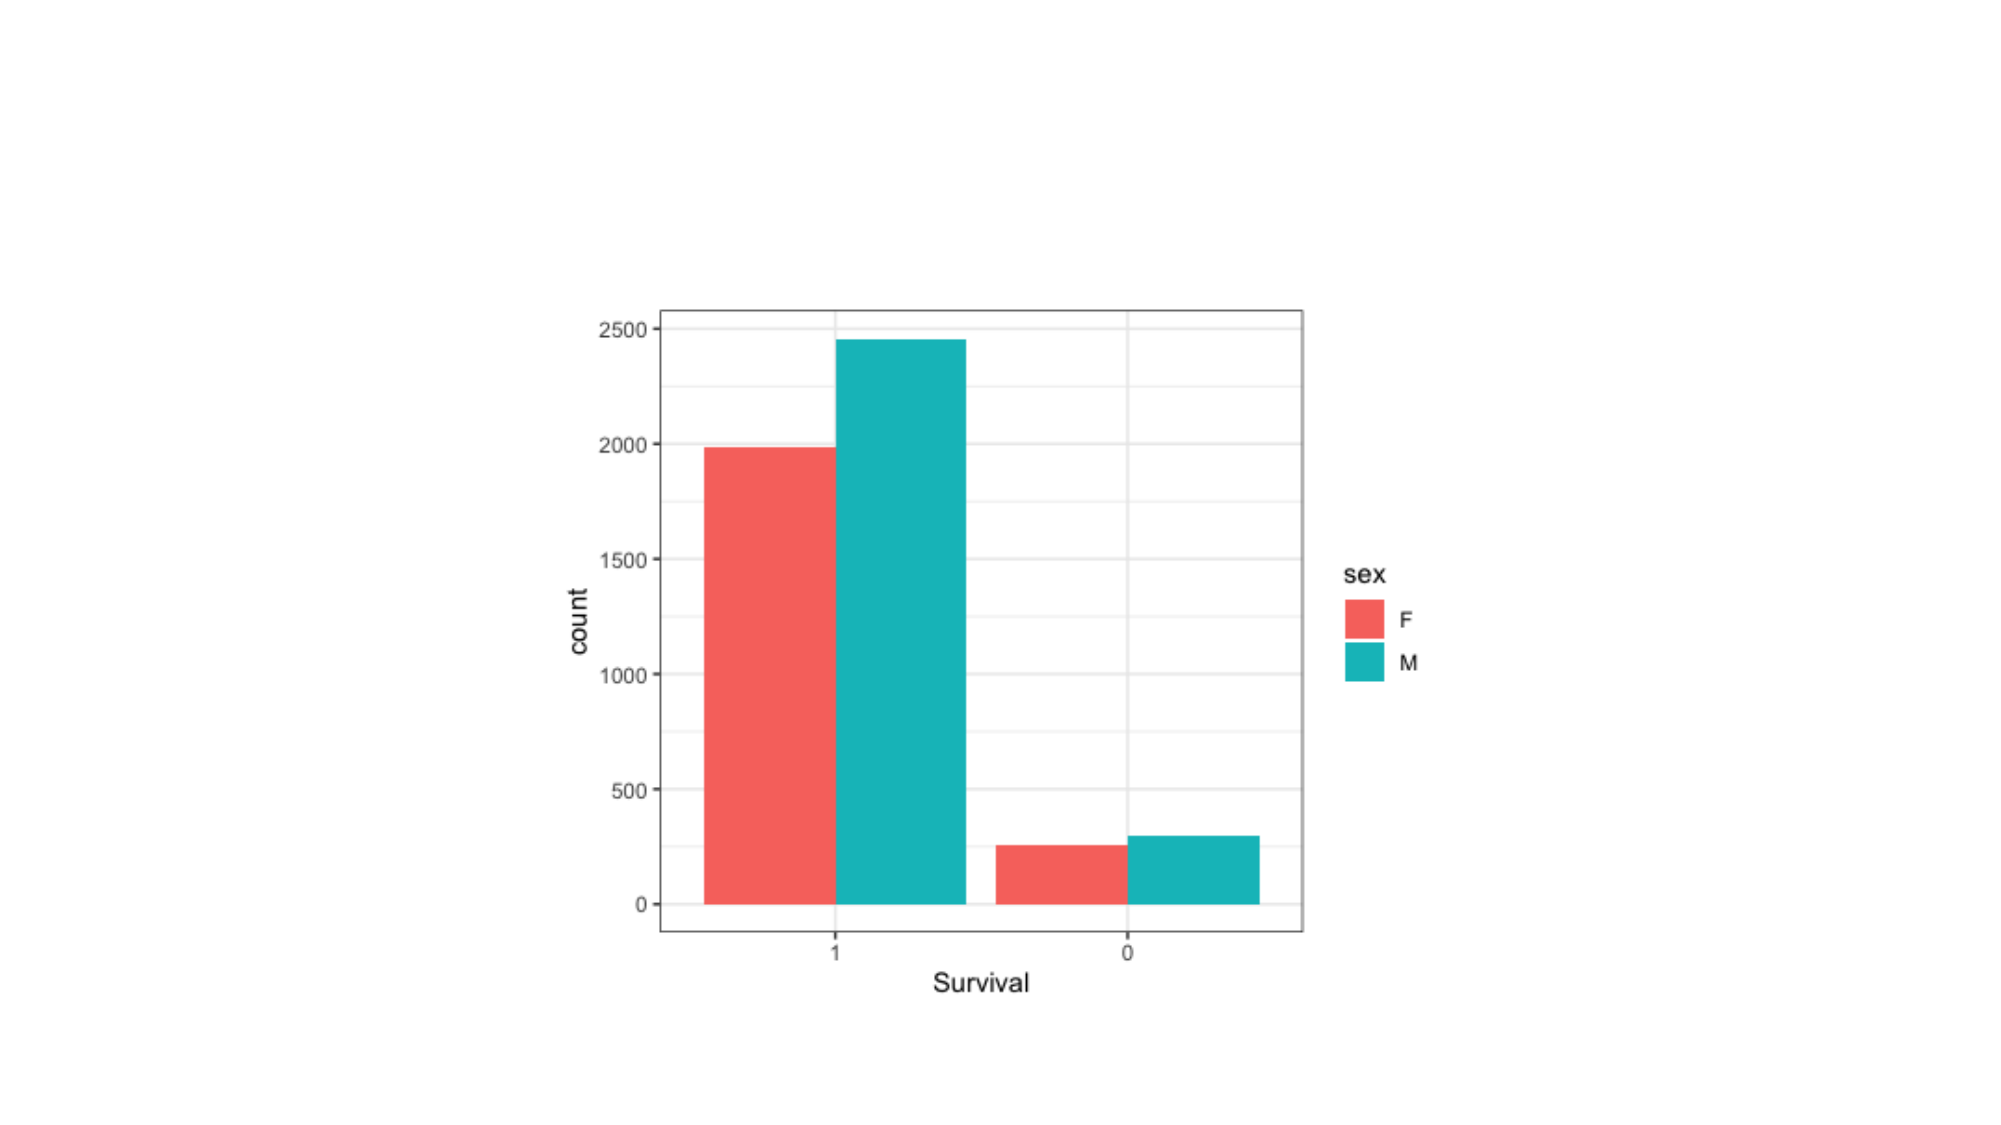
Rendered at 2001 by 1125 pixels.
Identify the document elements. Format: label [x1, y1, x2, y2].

picture [554, 297, 1446, 1011]
